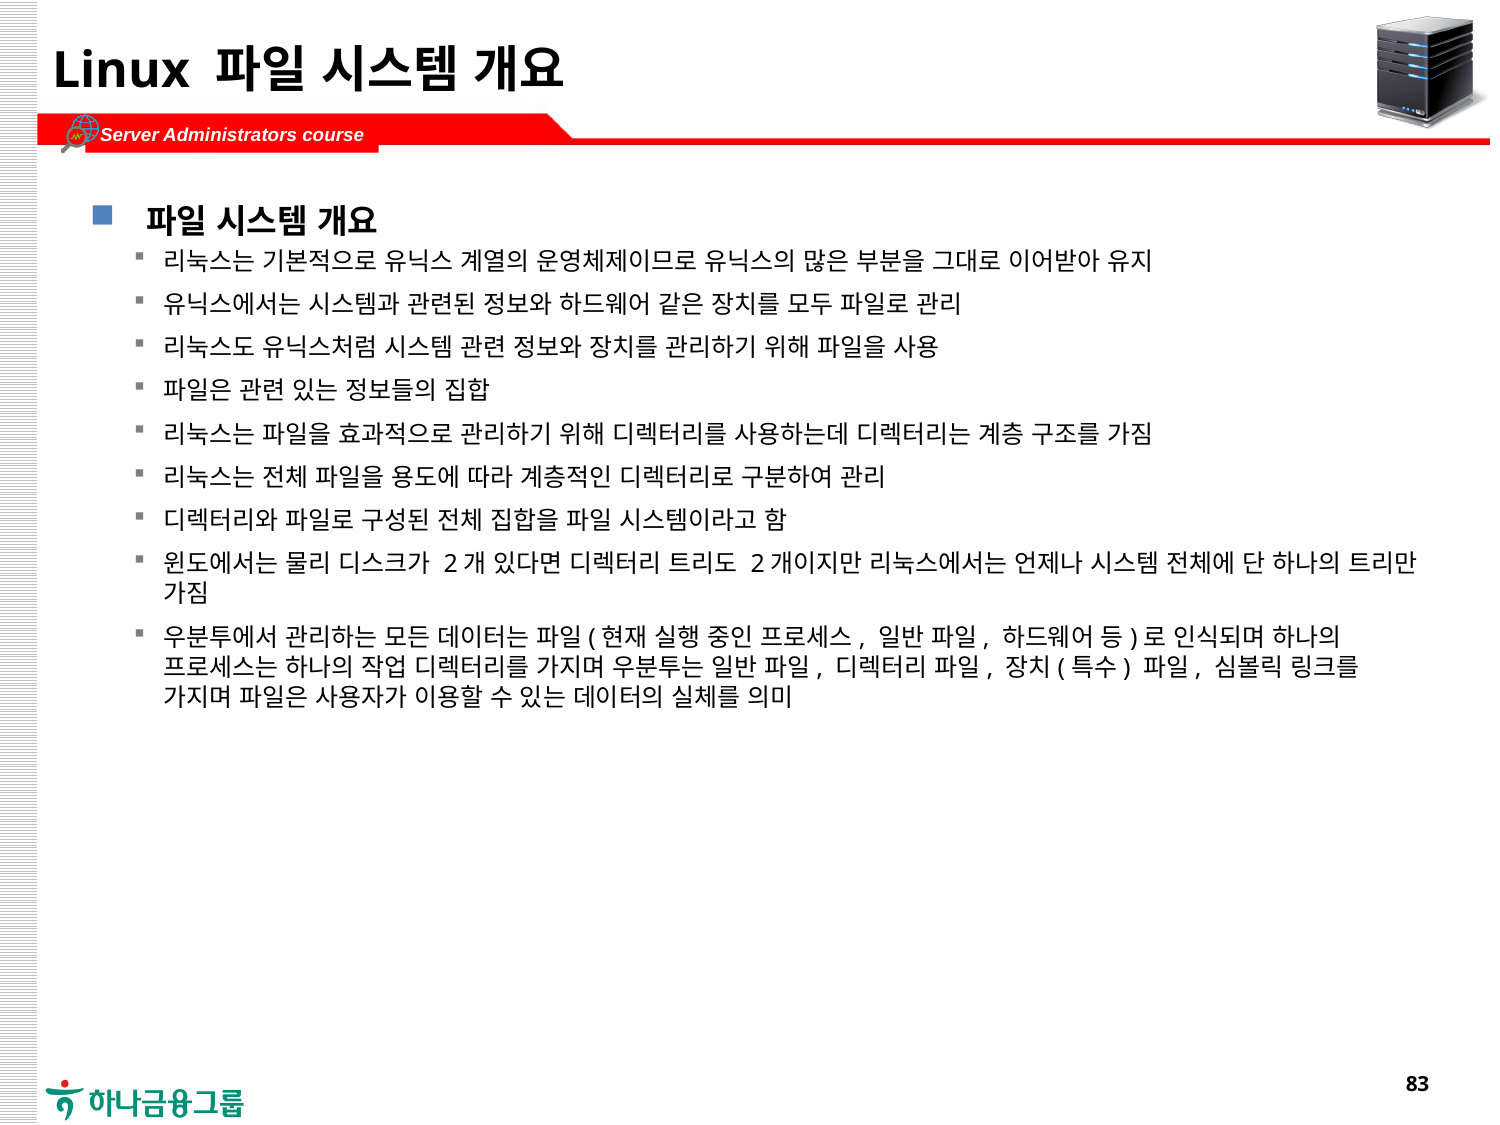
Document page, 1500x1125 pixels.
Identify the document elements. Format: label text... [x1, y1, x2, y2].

picture [38, 7, 1495, 167]
picture [41, 1079, 248, 1121]
list 파일 시스템 개요 리눅스는 기본적으로 유닉스 계열의 운영체제이므로 유닉스의 많은 부분을 그대로 이어받아 유지 유닉스에서는 시스템과 관련된 정보와 하드웨어 같은 장치를 모두 파일로 관리 리눅스도 유닉스처럼 시스템 관련 정보와 장치를 관리하기 위해 파일을 사용 파일은 관련 있는 정보들의 집합 리눅스는 파일을 효과적으로 관리하기 위해 디렉터리를 사용하는데 디렉터리는 계층 구조를 가짐 리눅스는 전체 파일을 용도에 따라 계층적인 디렉터리로 구분하여 관리 디렉터리와 파일로 구성된 전체 집합을 파일 시스템이라고 함 윈도에서는 물리 디스크가 2개 있다면 디렉터리 트리도 2개이지만 리눅스에서는 언제나 시스템 전체에 단 하나의 트리만 가짐 우분투에서 관리하는 모든 데이터는 파일(현재 실행 중인 프로세스, 일반 파일, 하드웨어 등)로 인식되며 하나의 프로세스는 하나의 작업 디렉터리를 가지며 우분투는 일반 파일, 디렉터리 파일, 장치(특수) 파일, 심볼릭 링크를 가지며 파일은 사용자가 이용할 수 있는 데이터의 실체를 의미 [75, 172, 1436, 1071]
title Linux 파일 시스템 개요 [37, 22, 1425, 113]
